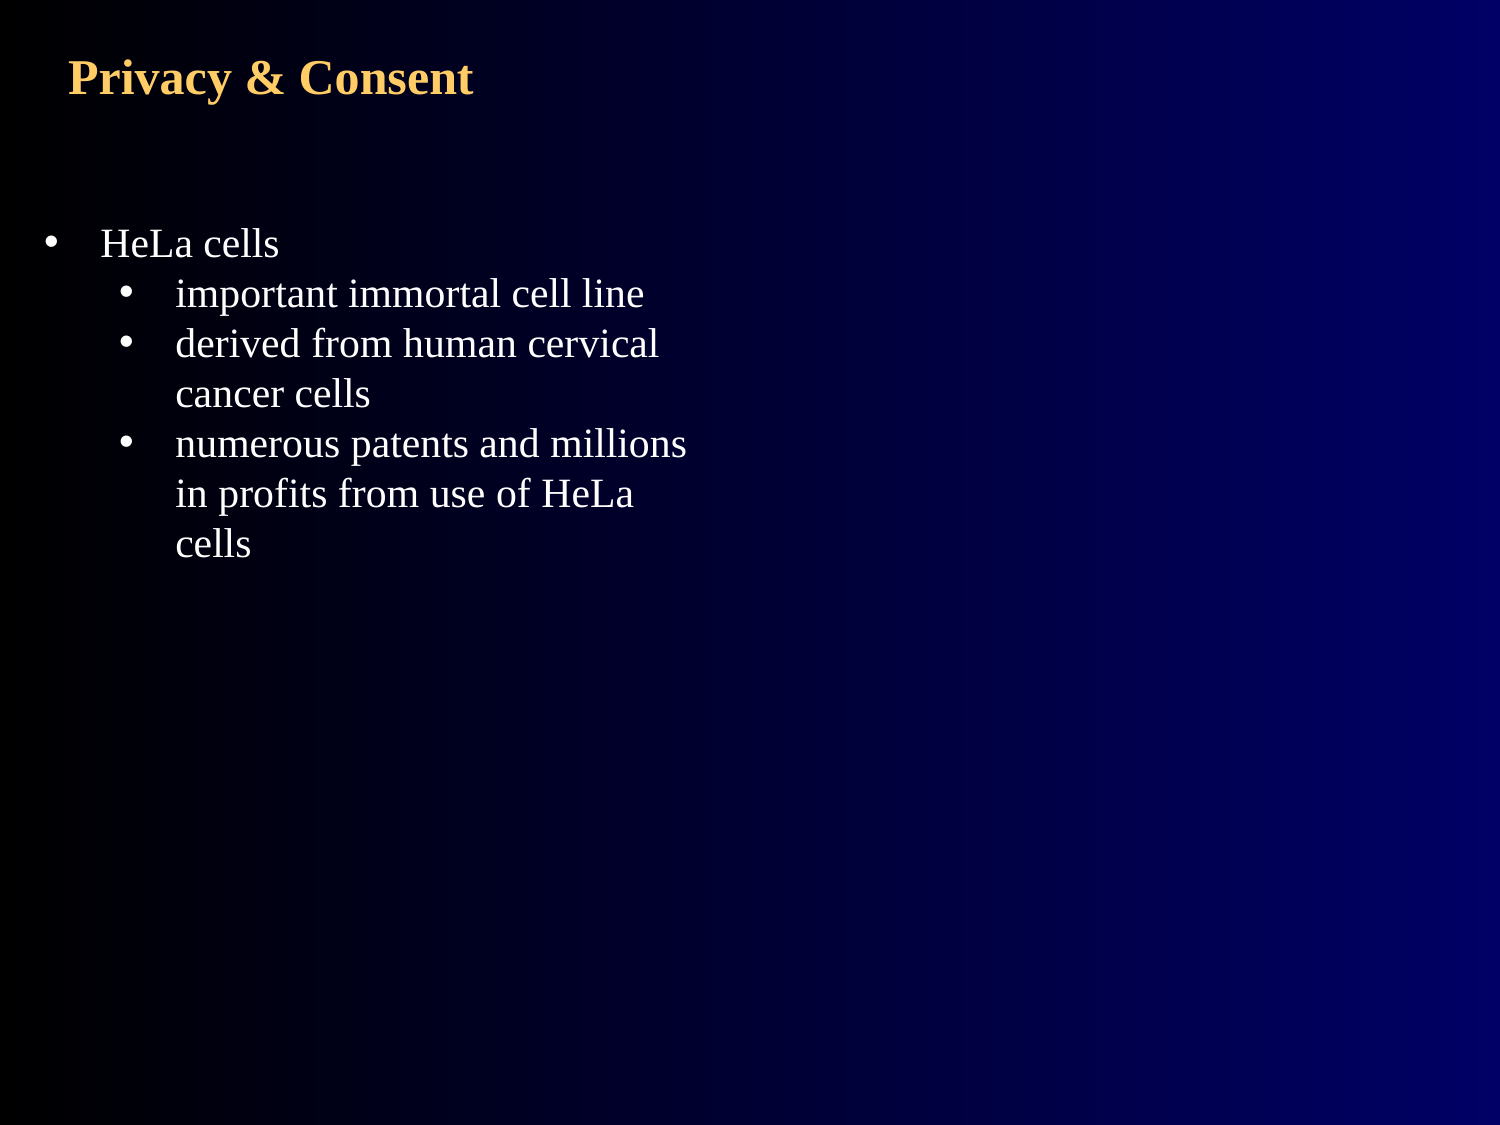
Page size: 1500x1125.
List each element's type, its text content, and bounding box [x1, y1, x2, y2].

text_box HeLa cells important immortal cell line derived from human cervical cancer cells numerous patents and millions in profits from use of HeLa cells [29, 208, 727, 574]
title Privacy & Consent [52, 0, 1459, 201]
